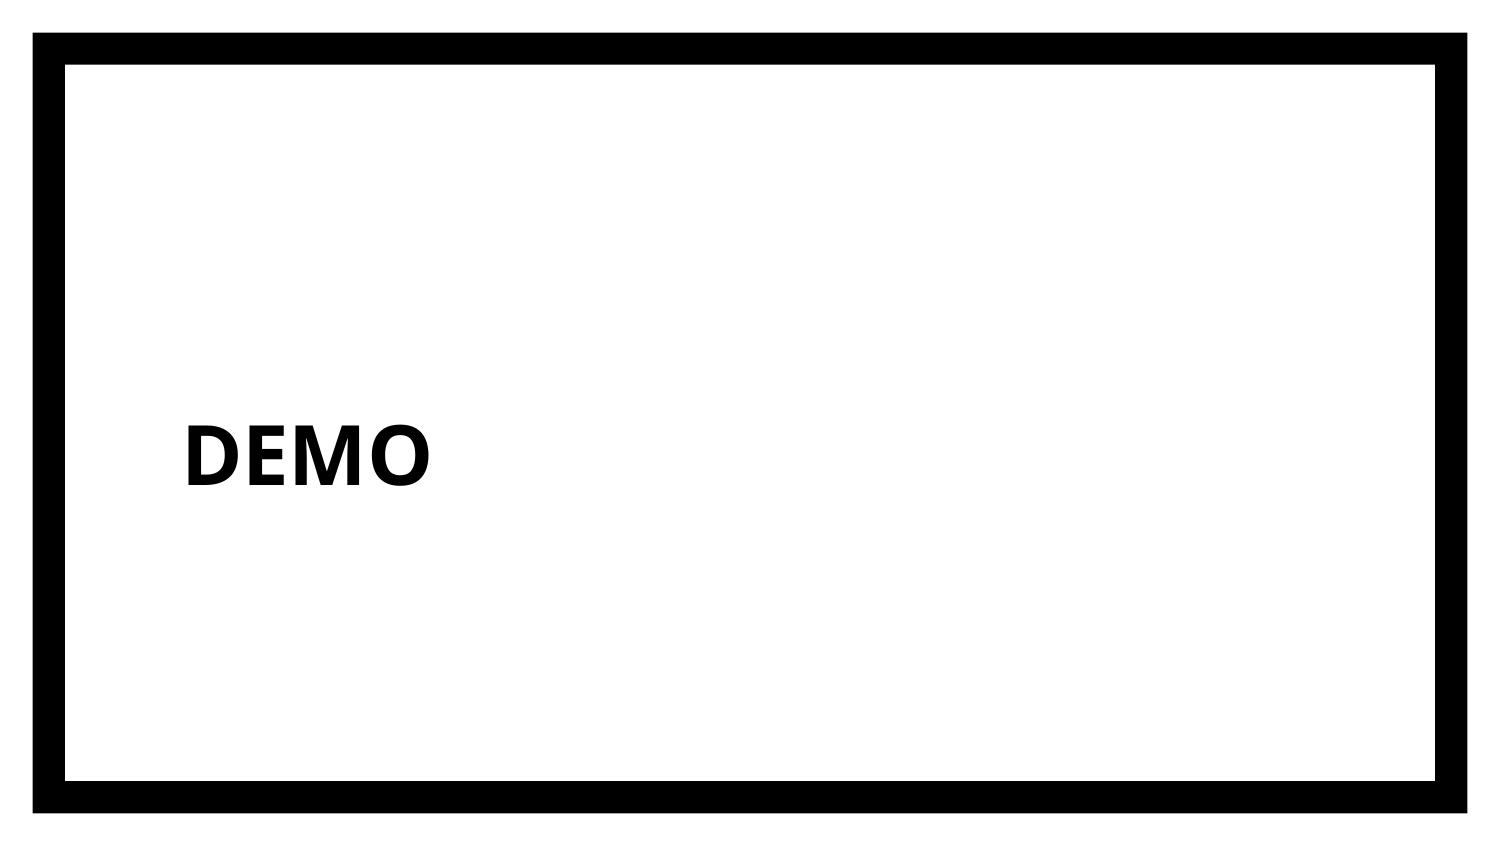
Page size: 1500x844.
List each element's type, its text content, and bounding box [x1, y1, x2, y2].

title DEMO [166, 326, 979, 517]
